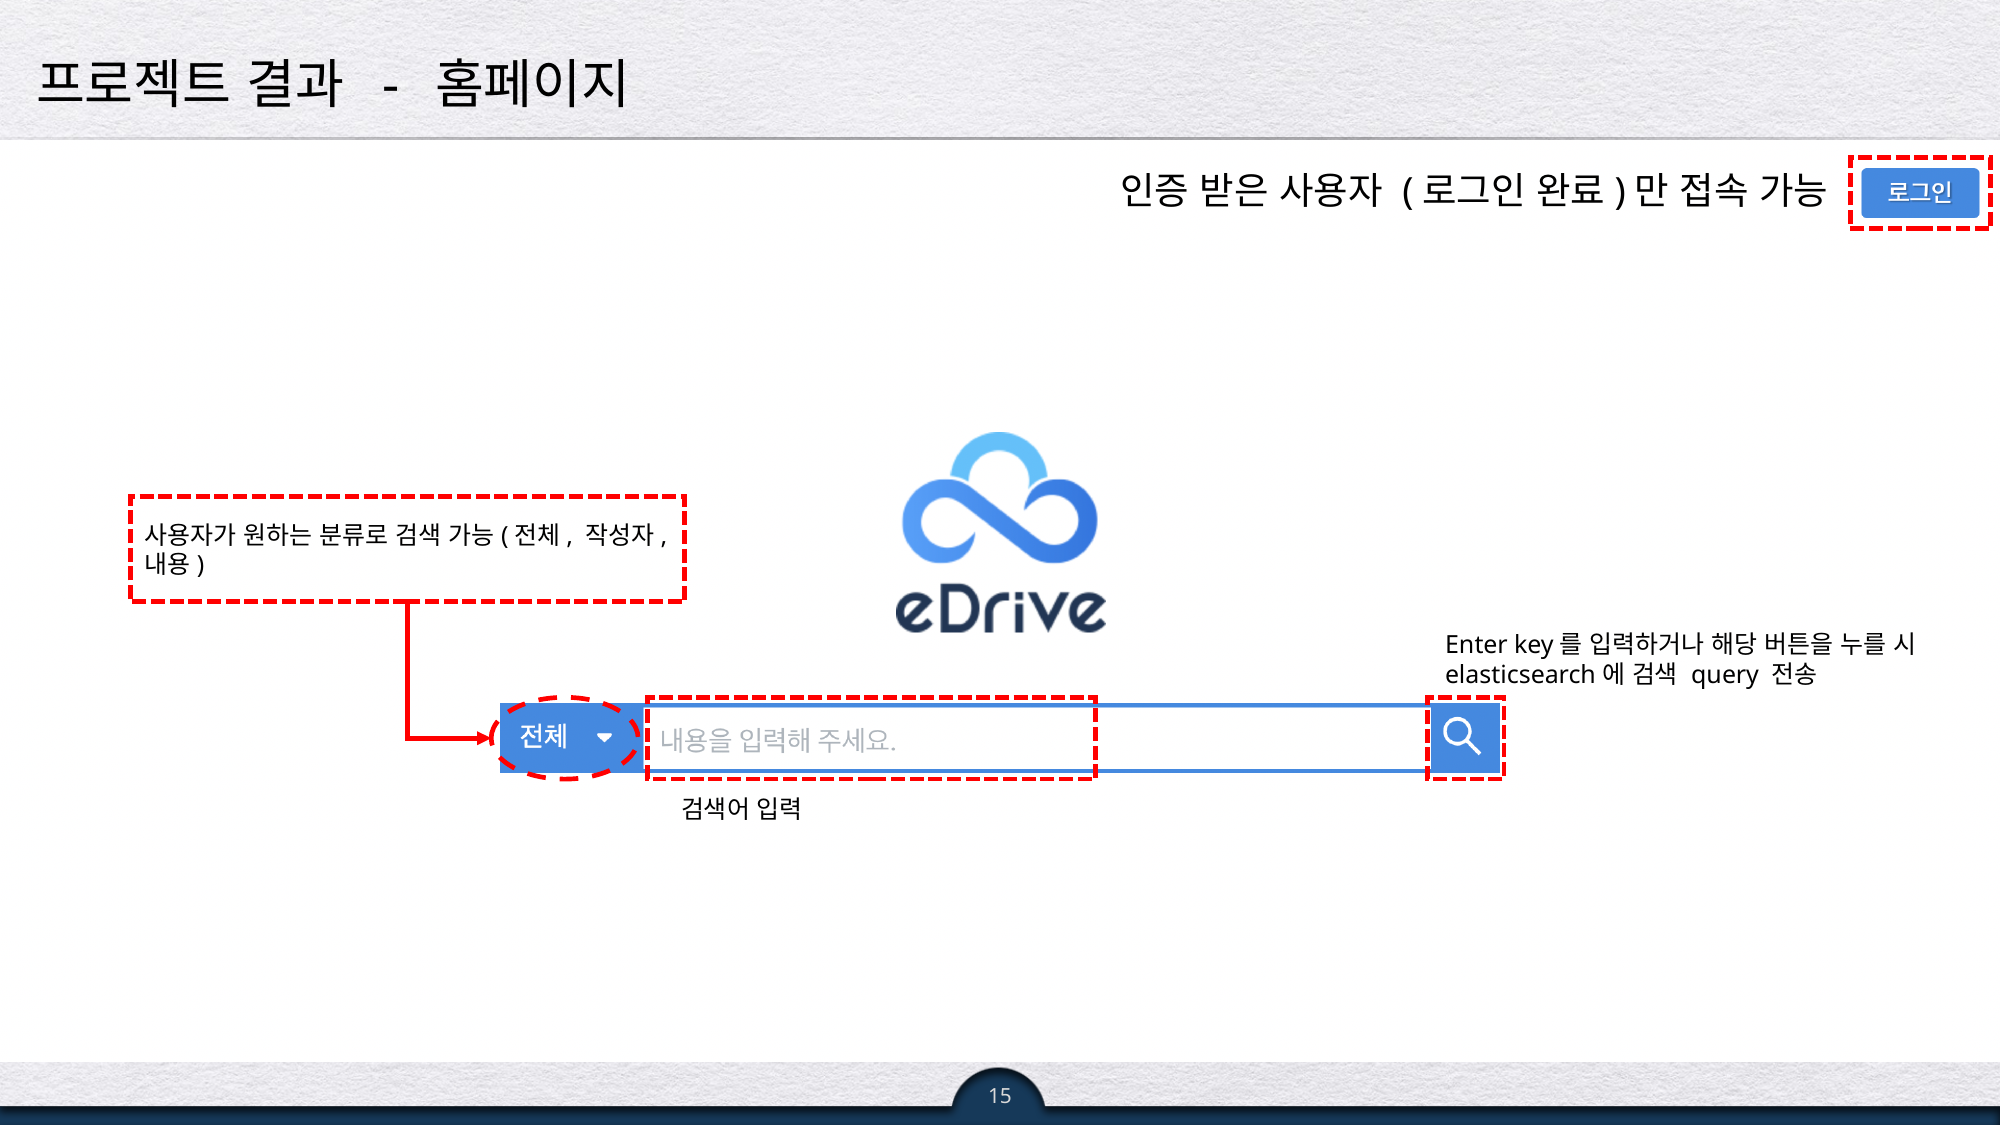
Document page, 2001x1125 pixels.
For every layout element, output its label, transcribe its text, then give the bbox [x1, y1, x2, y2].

picture [0, 0, 2000, 1125]
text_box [381, 628, 518, 712]
title 프로젝트 결과 - 홈페이지 [21, 26, 1747, 140]
